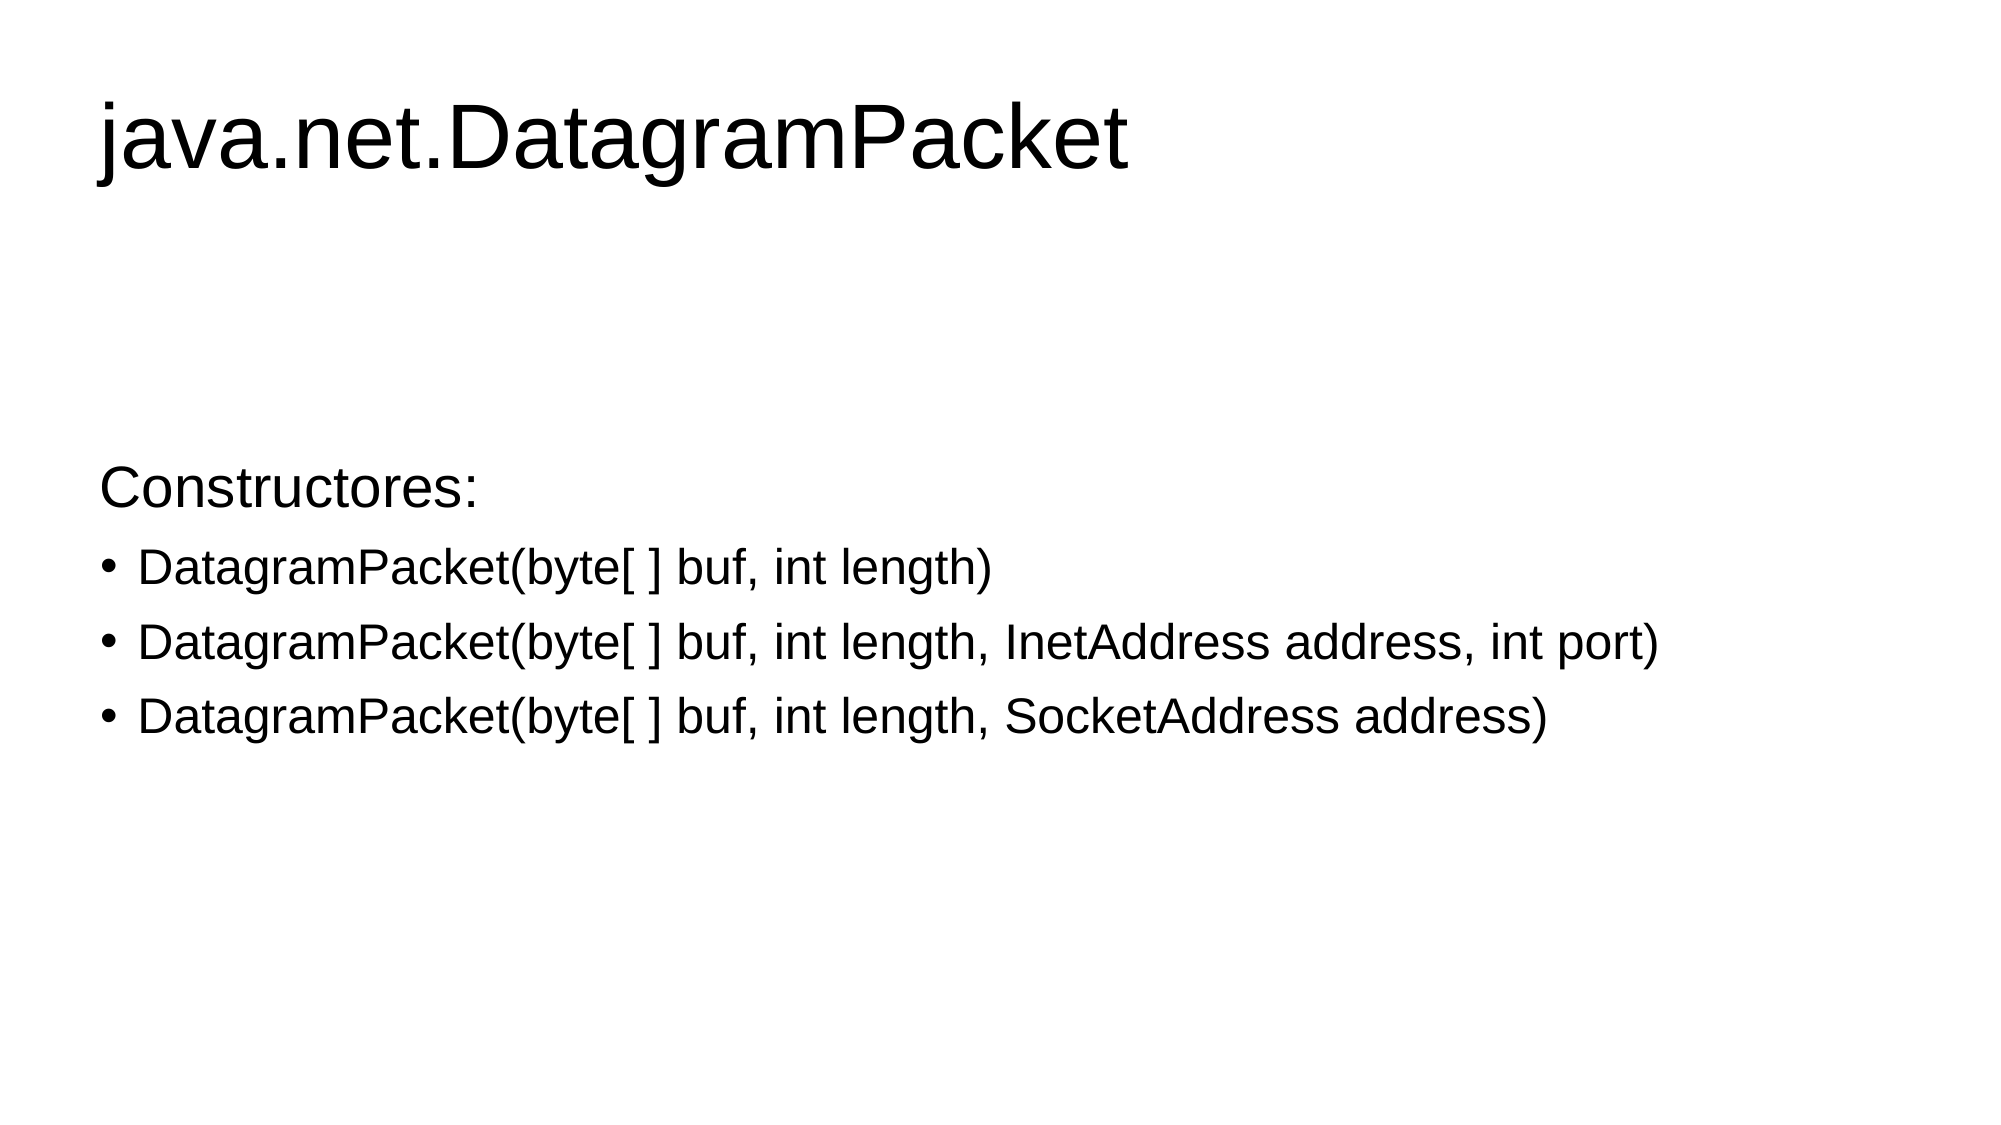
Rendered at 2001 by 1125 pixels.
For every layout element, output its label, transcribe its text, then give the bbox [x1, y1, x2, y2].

text_box Constructores: DatagramPacket(byte[ ] buf, int length) DatagramPacket(byte[ ] buf, int length, InetAddress address, int port) DatagramPacket(byte[ ] buf, int length, SocketAddress address) [99, 203, 1900, 1074]
text_box java.net.DatagramPacket [99, 44, 1900, 203]
